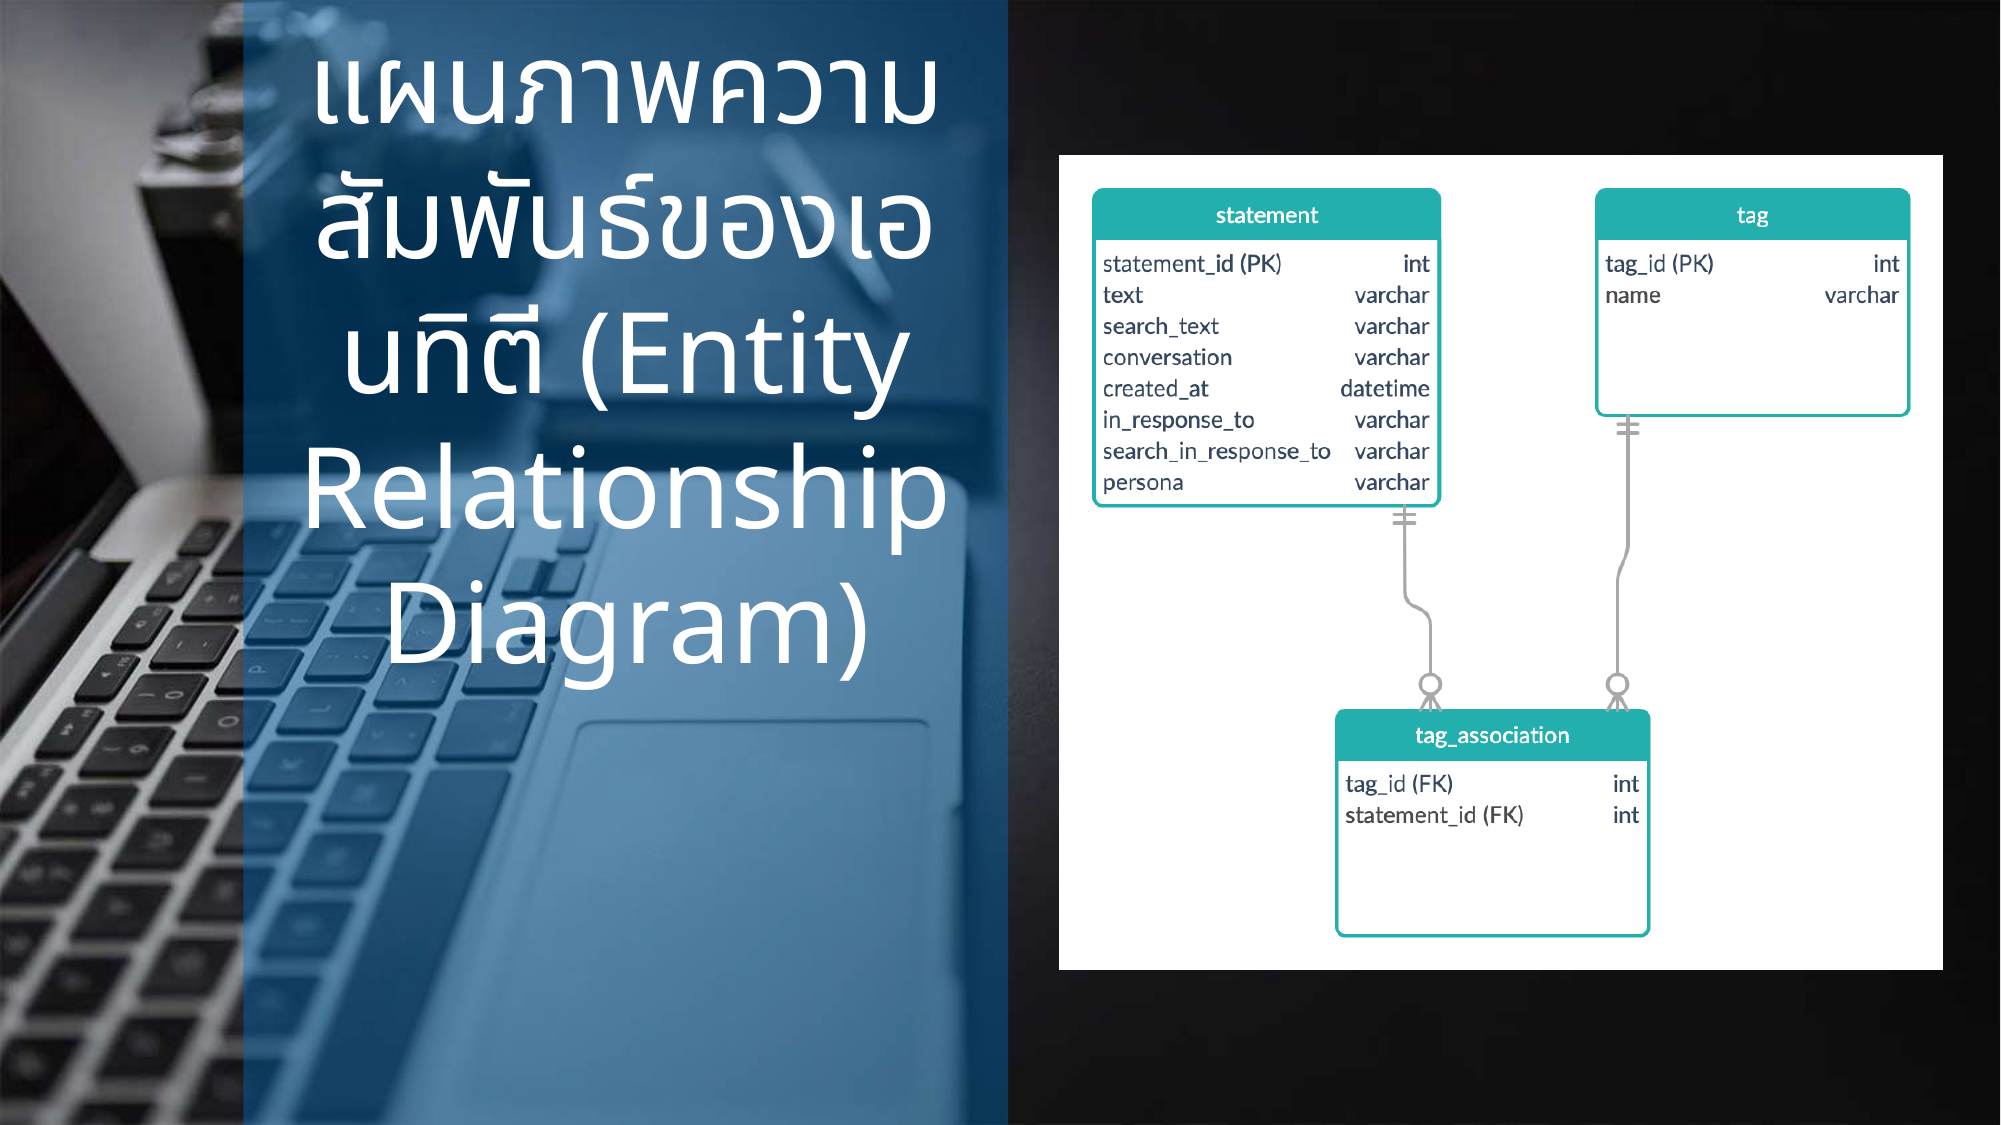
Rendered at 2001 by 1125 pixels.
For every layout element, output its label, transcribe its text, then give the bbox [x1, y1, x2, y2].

text_box แผนภาพความสัมพันธ์ของเอนทิตี (Entity Relationship Diagram) [279, 3, 973, 694]
picture [1009, 0, 2001, 1125]
picture [0, 0, 242, 1125]
text_box [242, 0, 1009, 1125]
